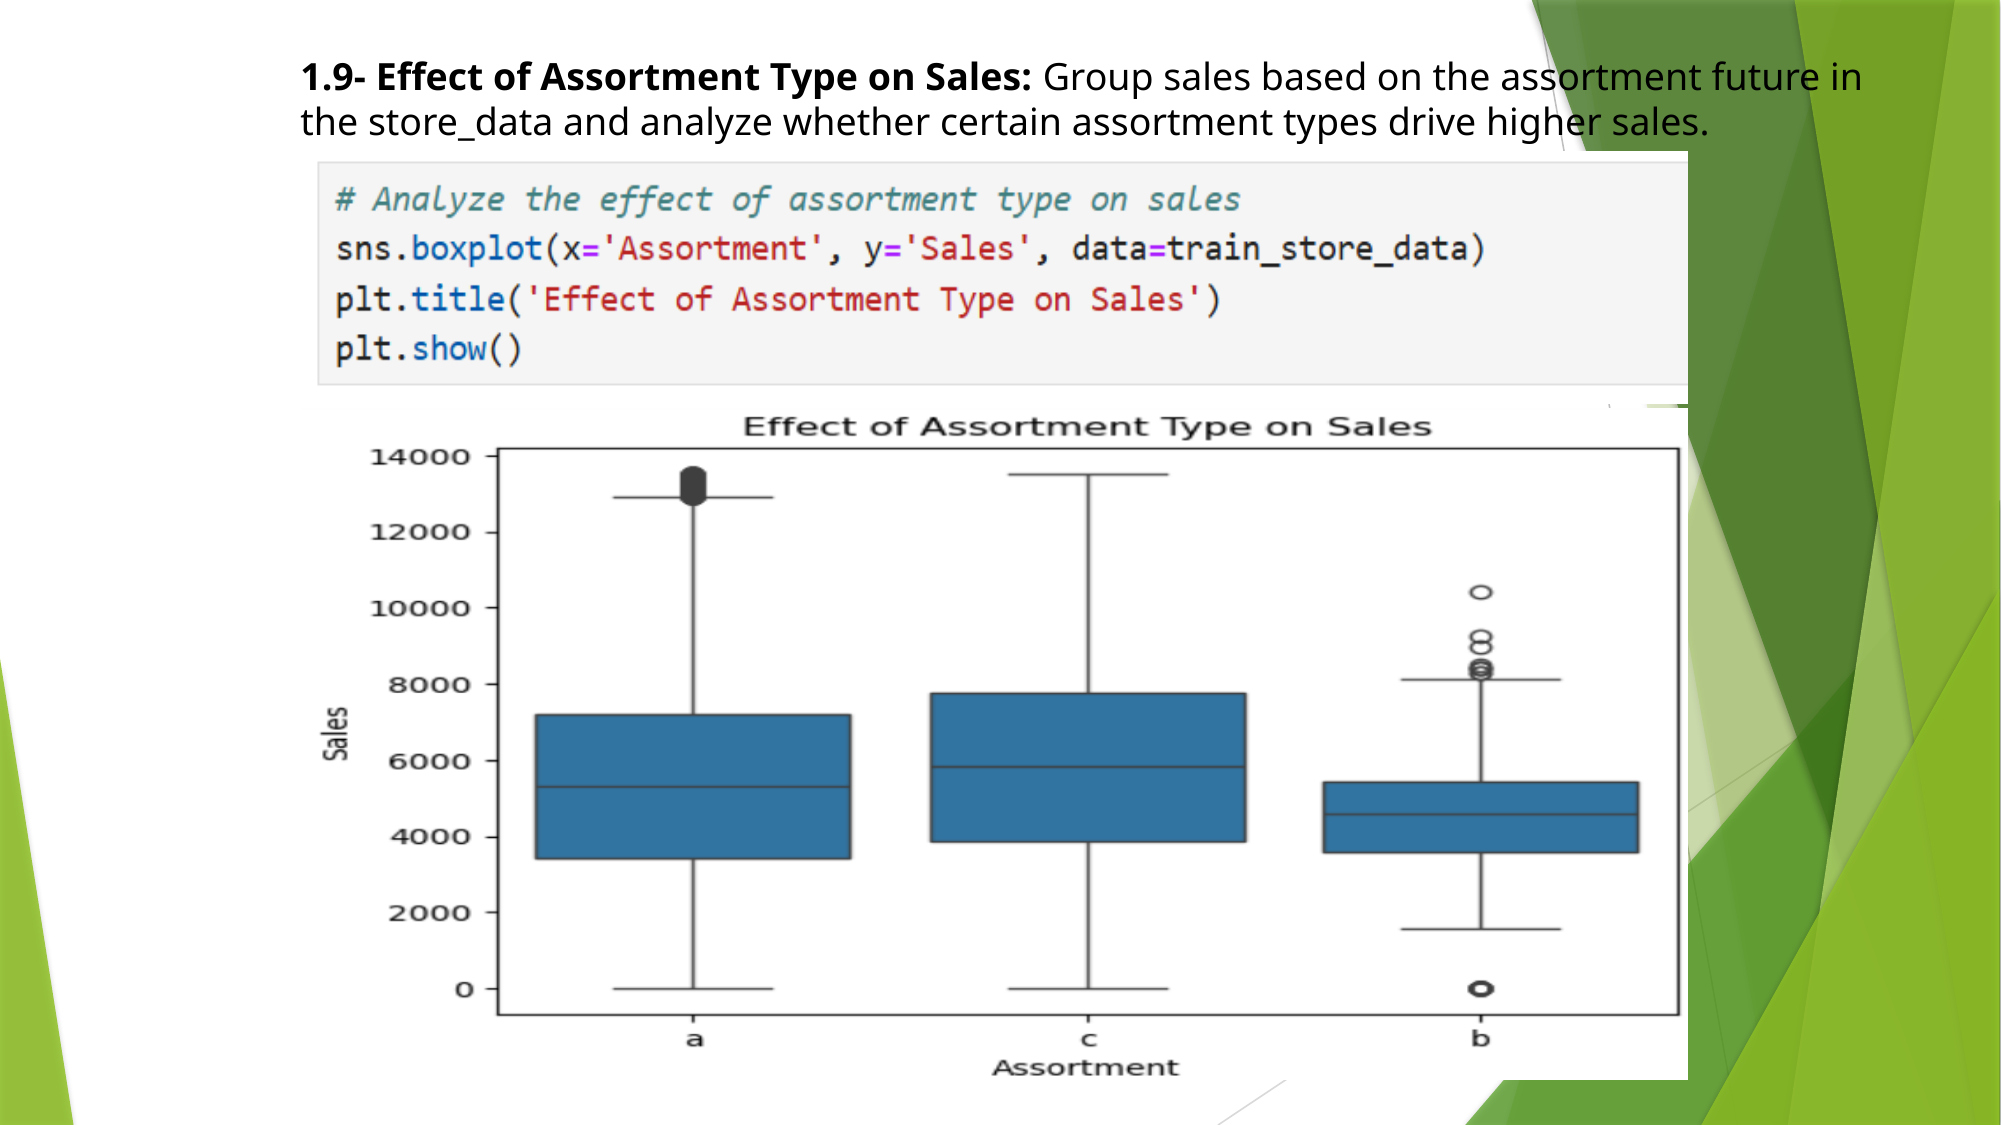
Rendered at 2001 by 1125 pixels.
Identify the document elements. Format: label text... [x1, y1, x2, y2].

picture [302, 408, 1688, 1081]
picture [302, 150, 1688, 405]
text_box 1.9- Effect of Assortment Type on Sales: Group sales based on the assortment future in the store_data and analyze whether certain assortment types drive higher sales. [285, 45, 1916, 150]
